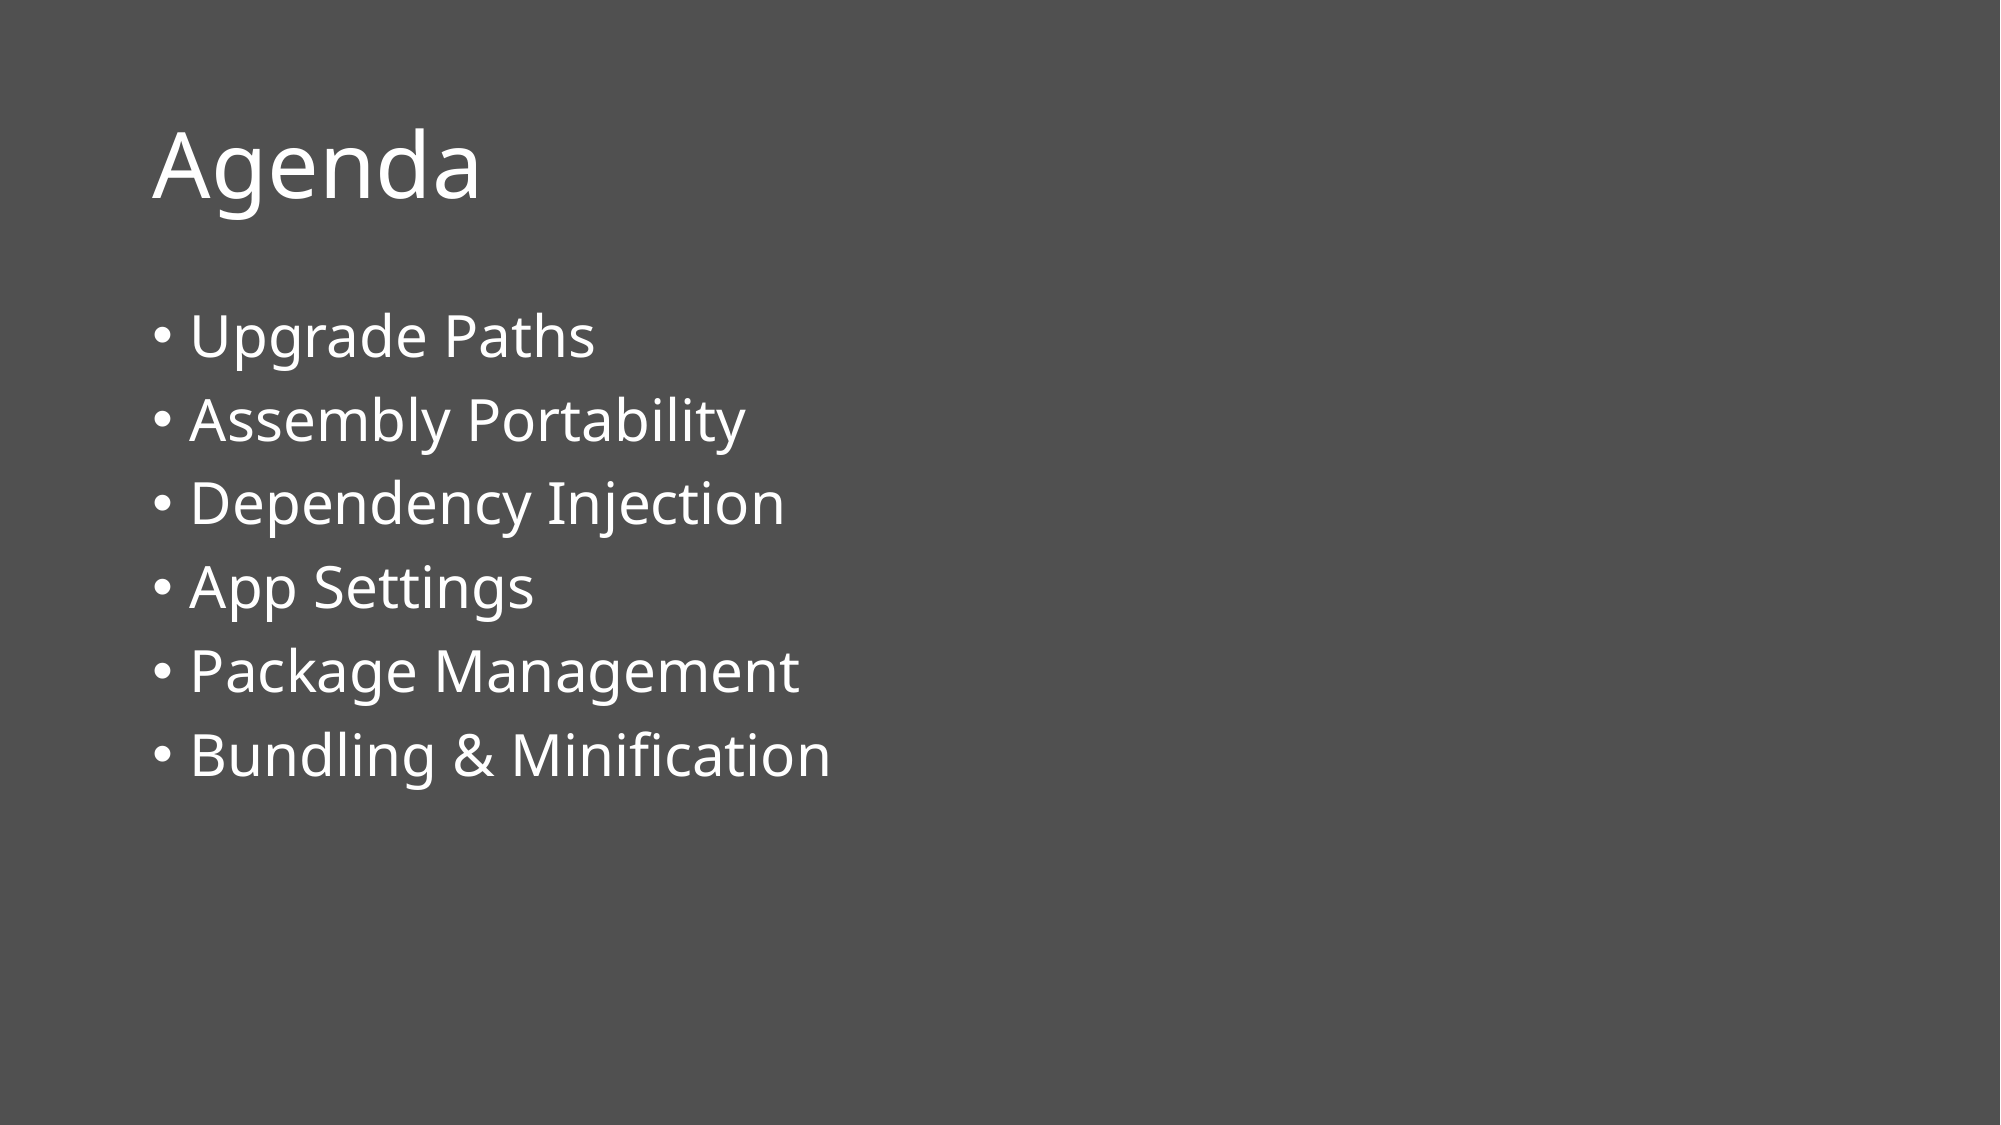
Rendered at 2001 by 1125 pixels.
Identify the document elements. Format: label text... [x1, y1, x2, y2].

title Agenda [137, 59, 1863, 278]
list Upgrade Paths Assembly Portability Dependency Injection App Settings Package Management Bundling & Minification [137, 299, 1863, 1014]
